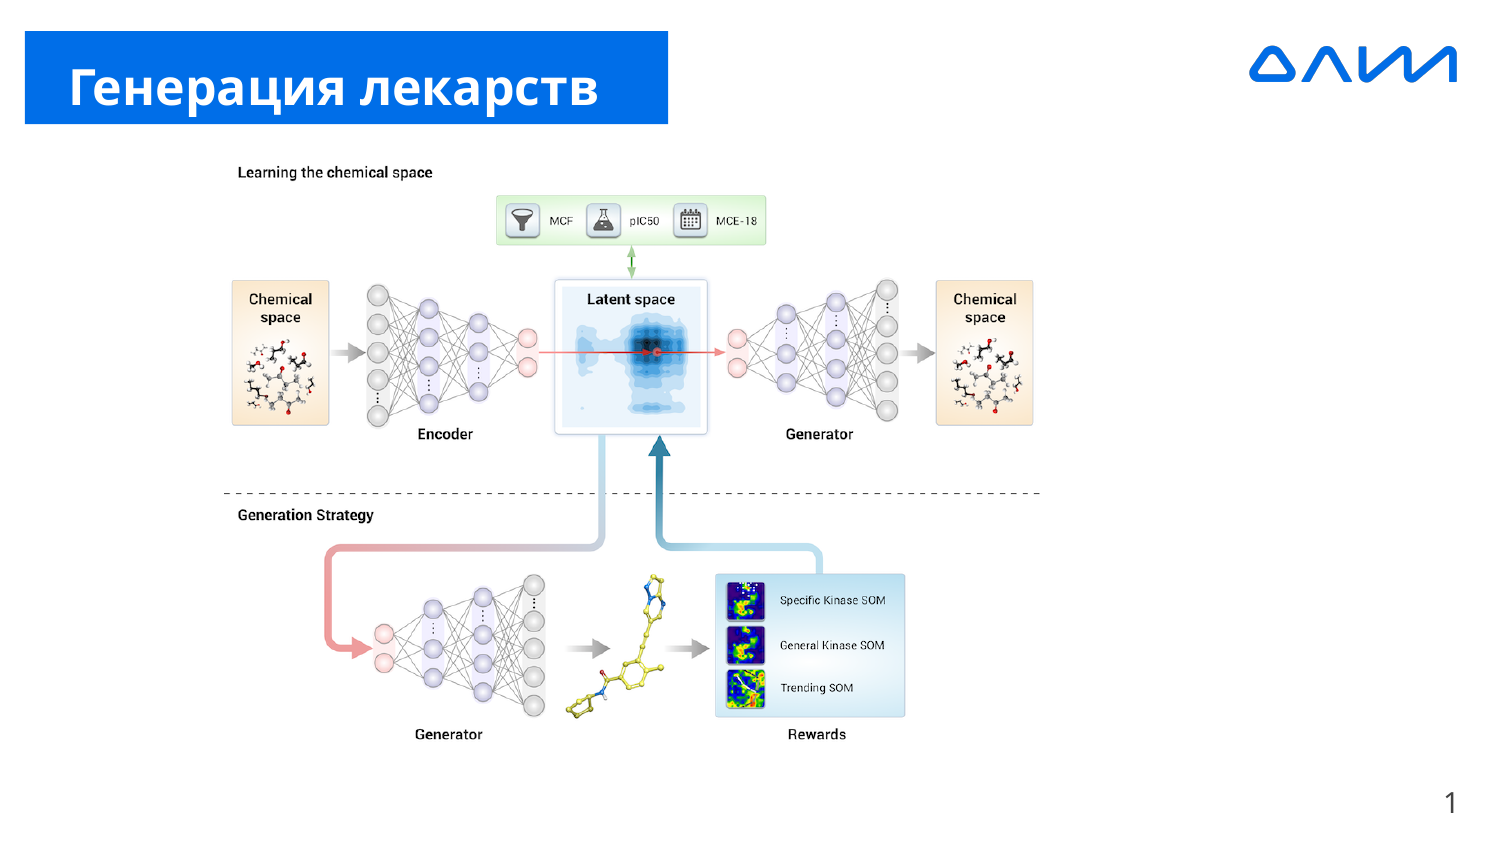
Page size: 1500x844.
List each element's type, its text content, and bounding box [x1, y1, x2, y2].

text_box Генерация лекарств [53, 31, 1041, 105]
picture [224, 150, 1041, 770]
text_box [24, 31, 669, 125]
picture [1230, 19, 1476, 108]
text_box 1 [1386, 769, 1475, 828]
